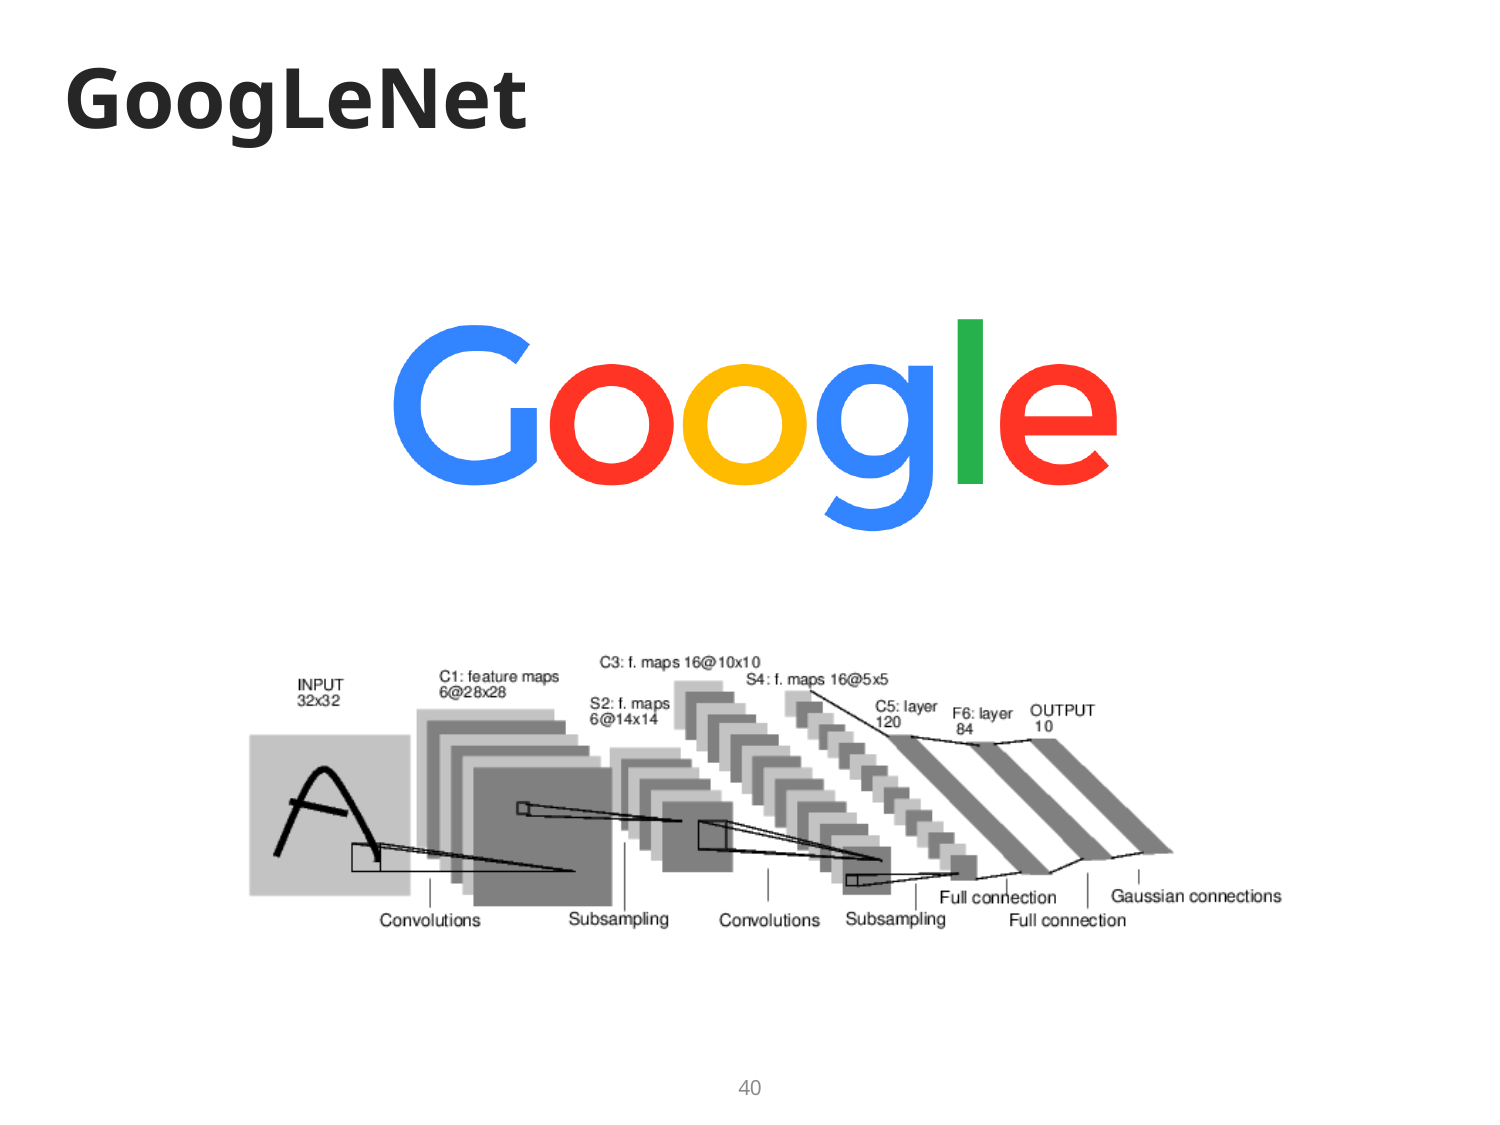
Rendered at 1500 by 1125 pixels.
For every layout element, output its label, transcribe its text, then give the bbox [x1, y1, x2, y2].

picture [218, 644, 1297, 943]
picture [163, 290, 1345, 565]
slide_number 40 [575, 1058, 925, 1119]
title GoogLeNet [48, 41, 1456, 149]
